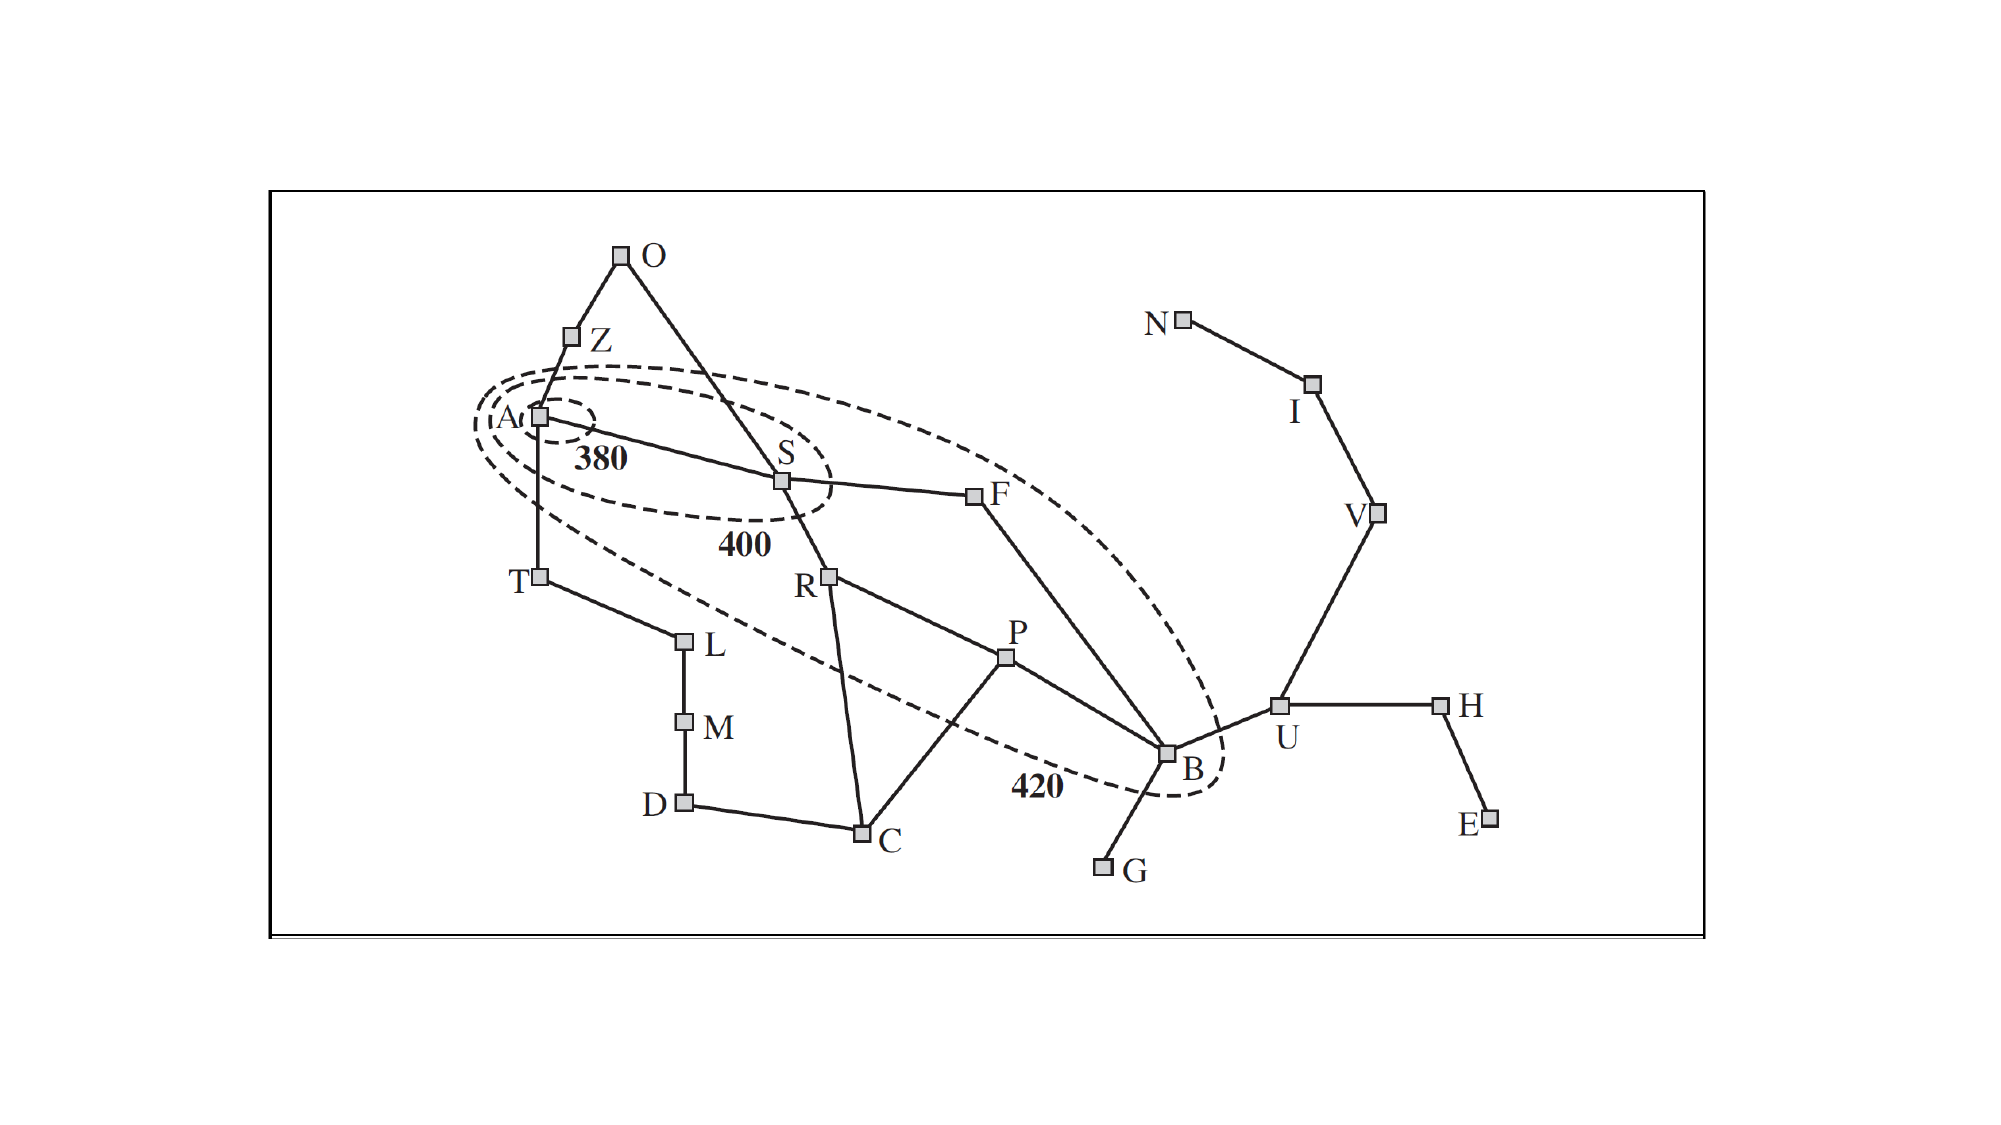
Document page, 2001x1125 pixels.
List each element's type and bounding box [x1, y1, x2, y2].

picture [257, 172, 1716, 939]
